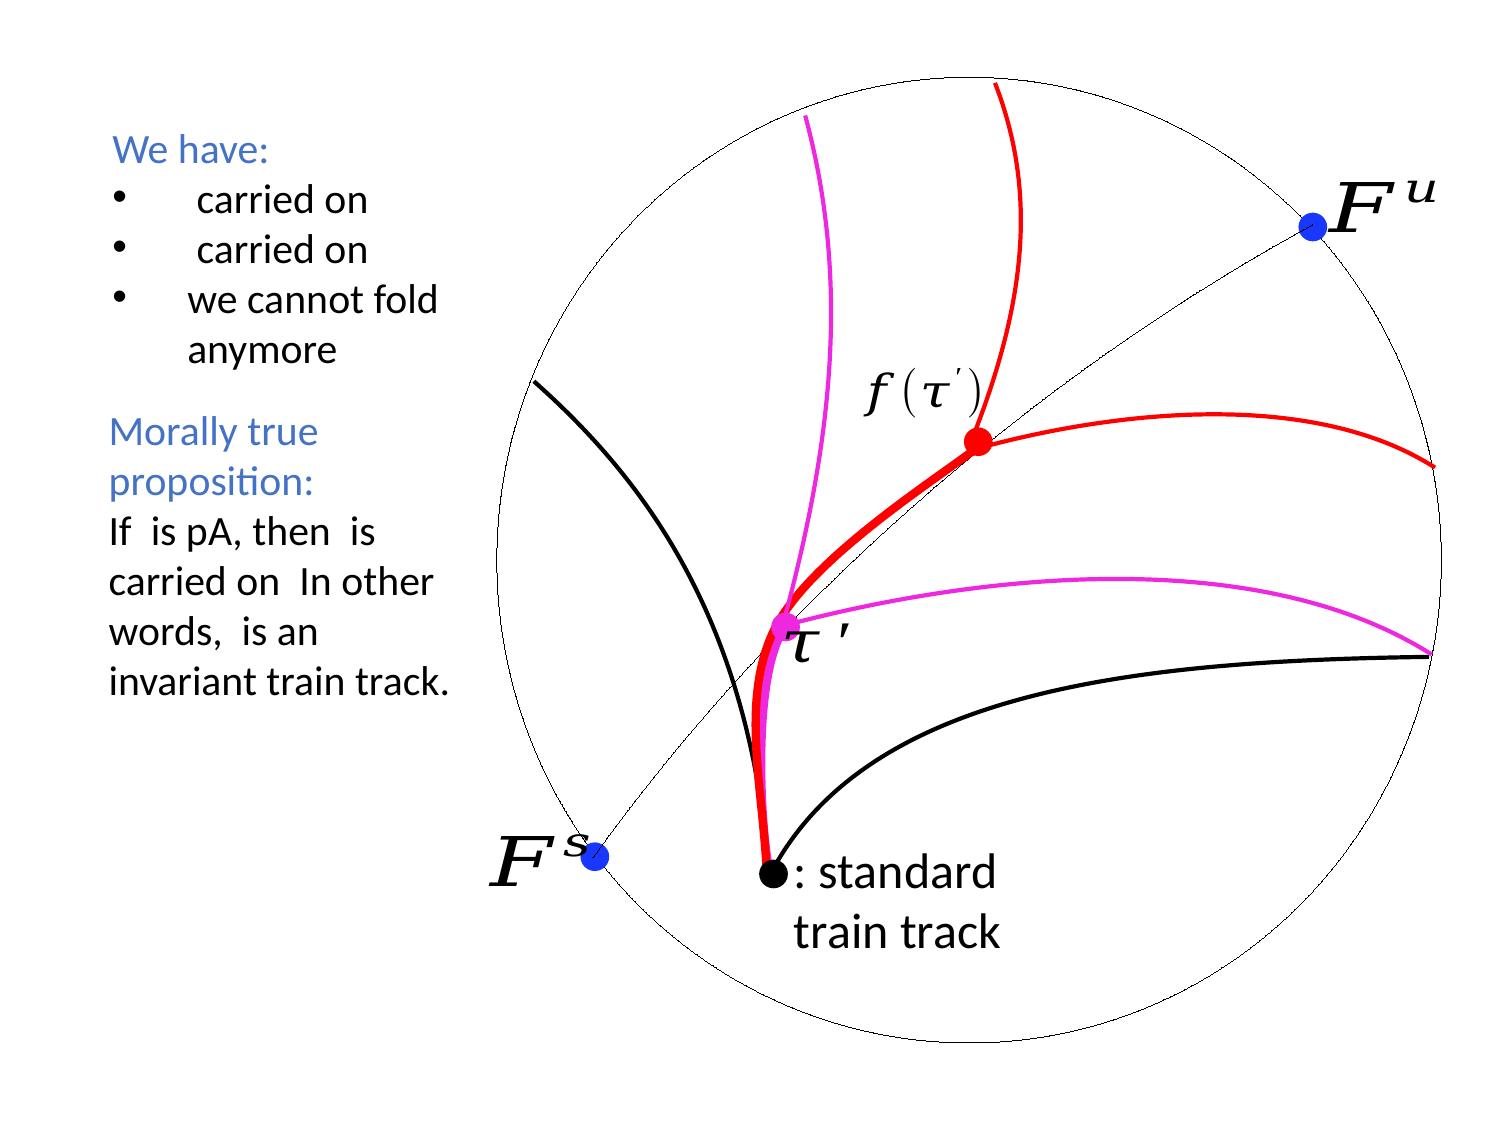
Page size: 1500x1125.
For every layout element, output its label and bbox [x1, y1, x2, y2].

text_box [971, 82, 1021, 442]
text_box [734, 648, 766, 724]
text_box [771, 613, 800, 642]
text_box [914, 450, 1055, 576]
text_box [605, 452, 1442, 1043]
text_box [755, 628, 886, 861]
text_box [496, 77, 1302, 844]
text_box [787, 453, 974, 621]
text_box [778, 656, 1430, 868]
text_box [759, 859, 788, 889]
text_box [993, 224, 1313, 444]
text_box [592, 722, 713, 858]
text_box [781, 578, 1432, 655]
text_box [976, 414, 1435, 468]
text_box [781, 115, 832, 626]
text_box [783, 612, 799, 625]
text_box [533, 381, 765, 859]
text_box [580, 842, 610, 872]
text_box [963, 427, 993, 457]
text_box [1088, 236, 1433, 465]
text_box [1298, 212, 1328, 242]
